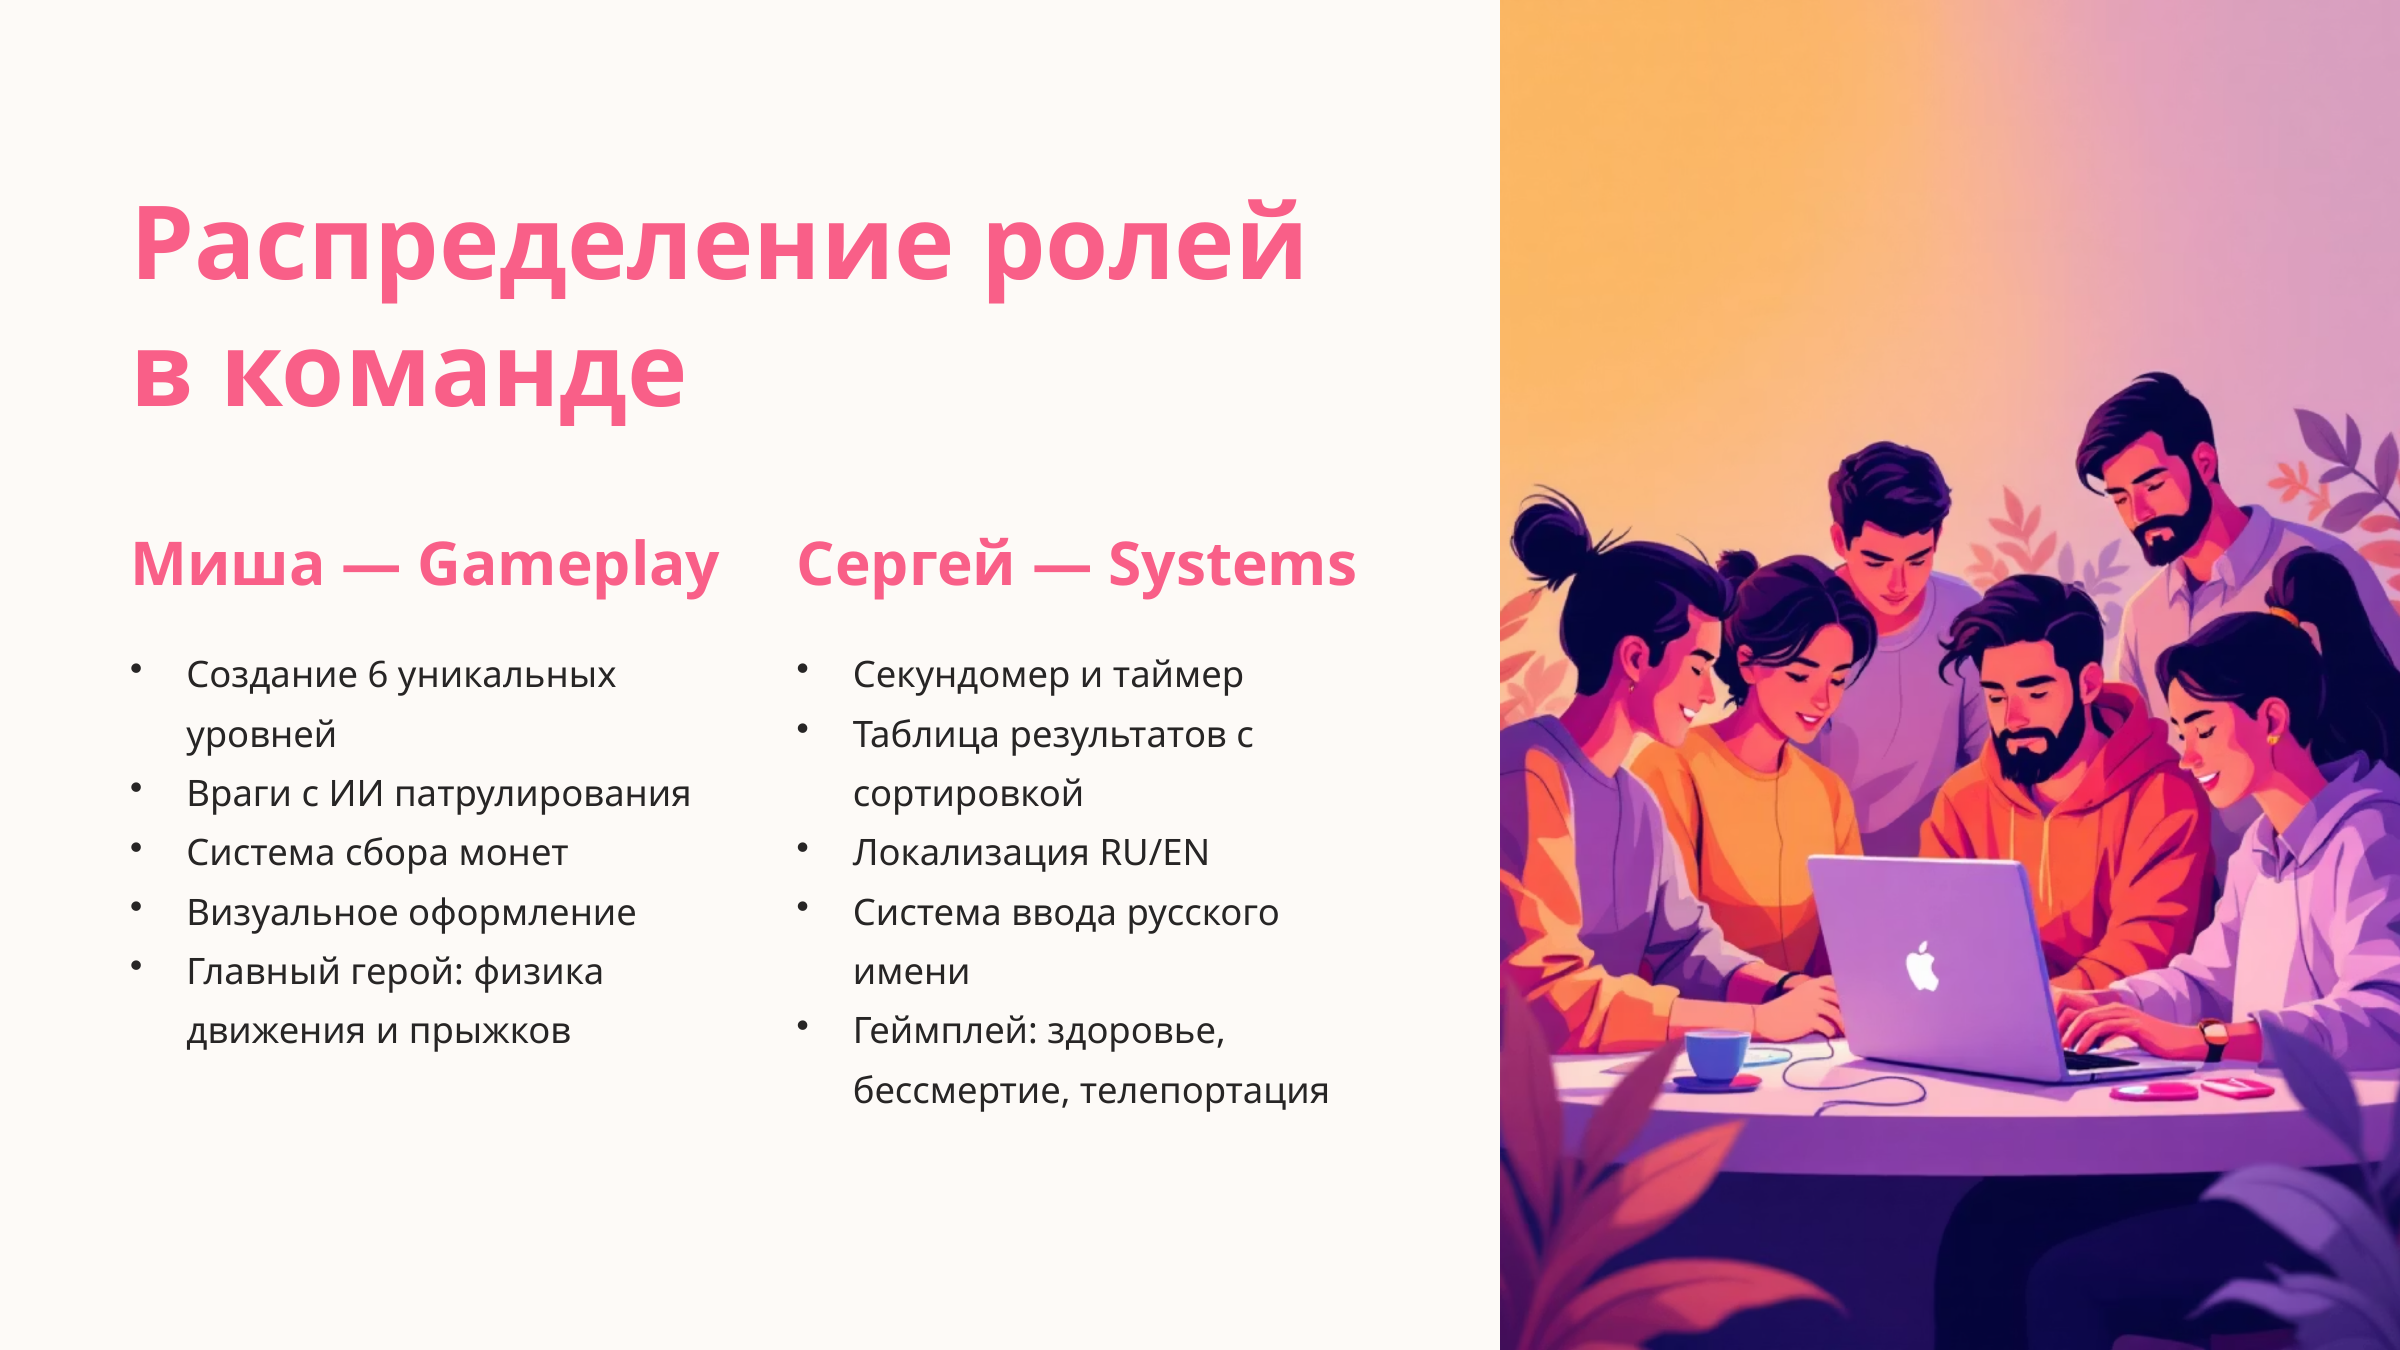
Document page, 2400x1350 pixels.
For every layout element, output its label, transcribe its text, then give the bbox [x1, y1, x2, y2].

text_box Секундомер и таймер Таблица результатов с сортировкой Локализация RU/EN Система ввода русского имени Геймплей: здоровье, бессмертие, телепортация [796, 635, 1371, 1112]
text_box Создание 6 уникальных уровней Враги с ИИ патрулирования Система сбора монет Визуальное оформление Главный герой: физика движения и прыжков [130, 635, 705, 1053]
text_box Распределение ролей в команде [130, 172, 1370, 429]
text_box Сергей — Systems [796, 521, 1371, 599]
text_box Миша — Gameplay [130, 521, 705, 599]
picture [1499, 0, 2400, 1350]
